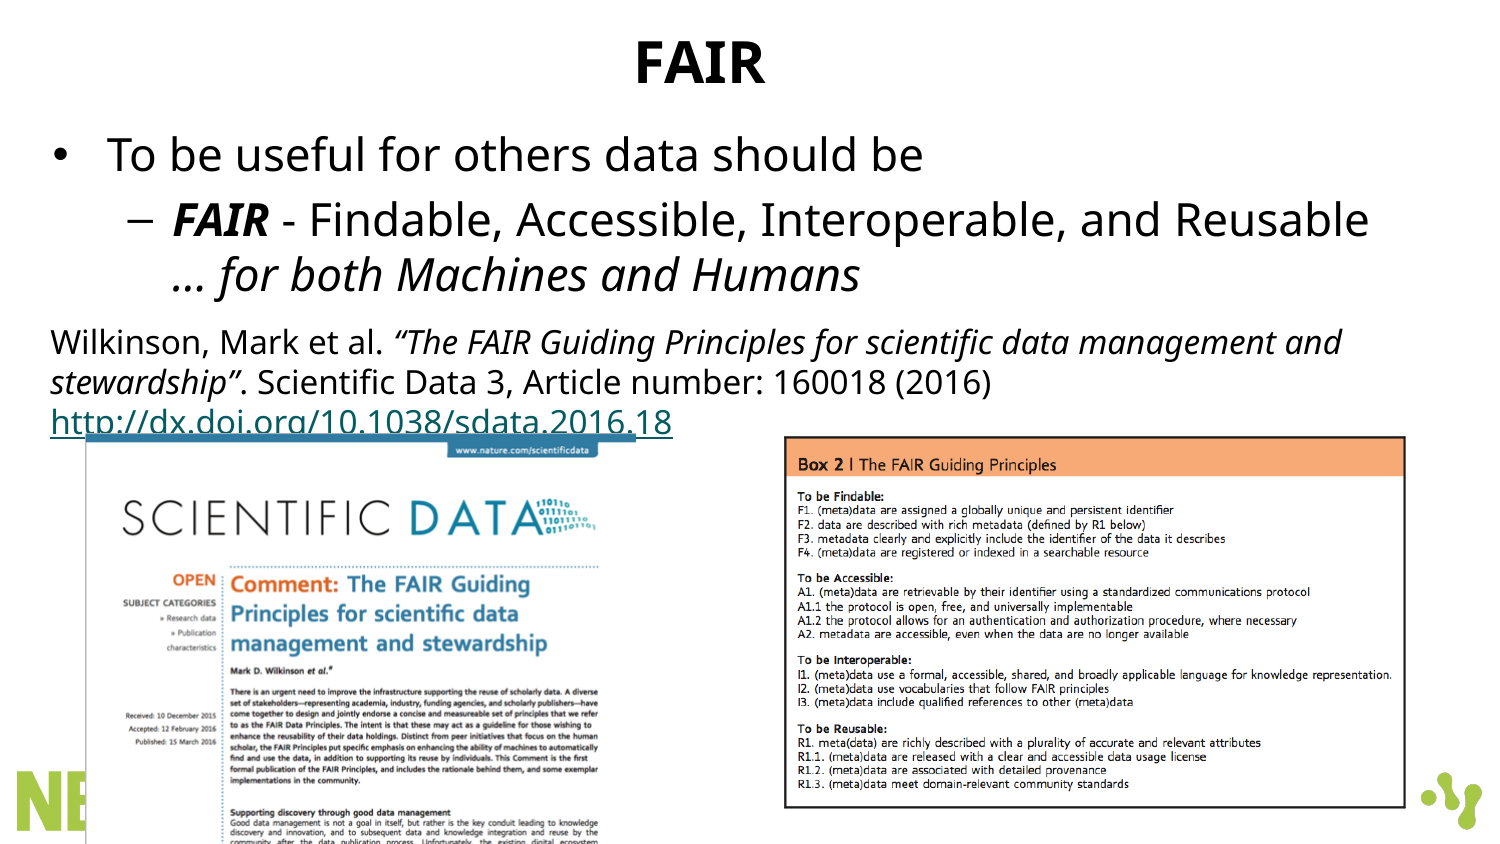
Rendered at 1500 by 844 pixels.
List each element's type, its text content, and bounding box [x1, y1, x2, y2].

picture [17, 771, 85, 831]
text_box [85, 433, 636, 844]
picture [781, 433, 1409, 811]
picture [1419, 771, 1483, 831]
list To be useful for others data should be FAIR - Findable, Accessible, Interoperable, and Reusable … for both Machines and Humans Wilkinson, Mark et al. “The FAIR Guiding Principles for scientific data management and stewardship”. Scientific Data 3, Article number: 160018 (2016) http://dx.doi.org/10.1038/sdata.2016.18 [50, 125, 1452, 583]
title FAIR [249, 25, 1151, 104]
